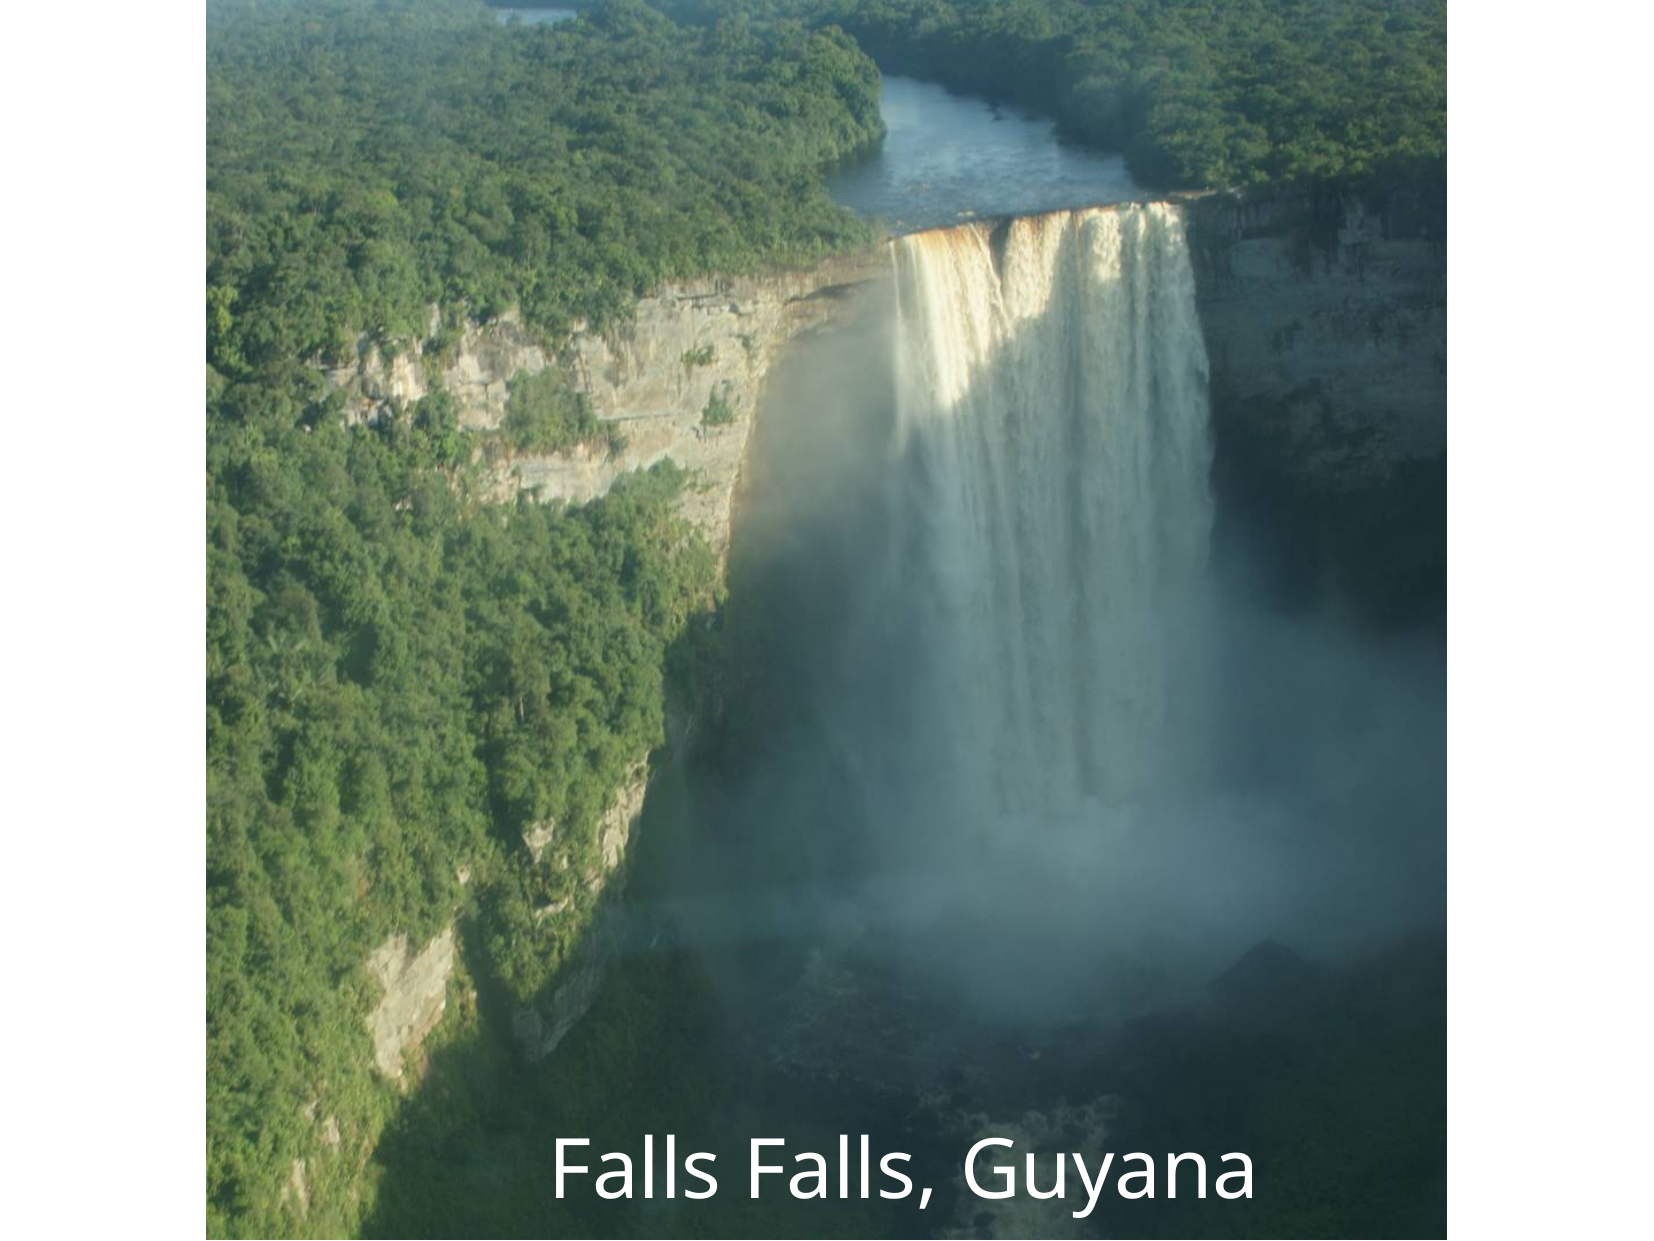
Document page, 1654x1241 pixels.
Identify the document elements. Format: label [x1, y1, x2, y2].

picture [206, 0, 1447, 1241]
